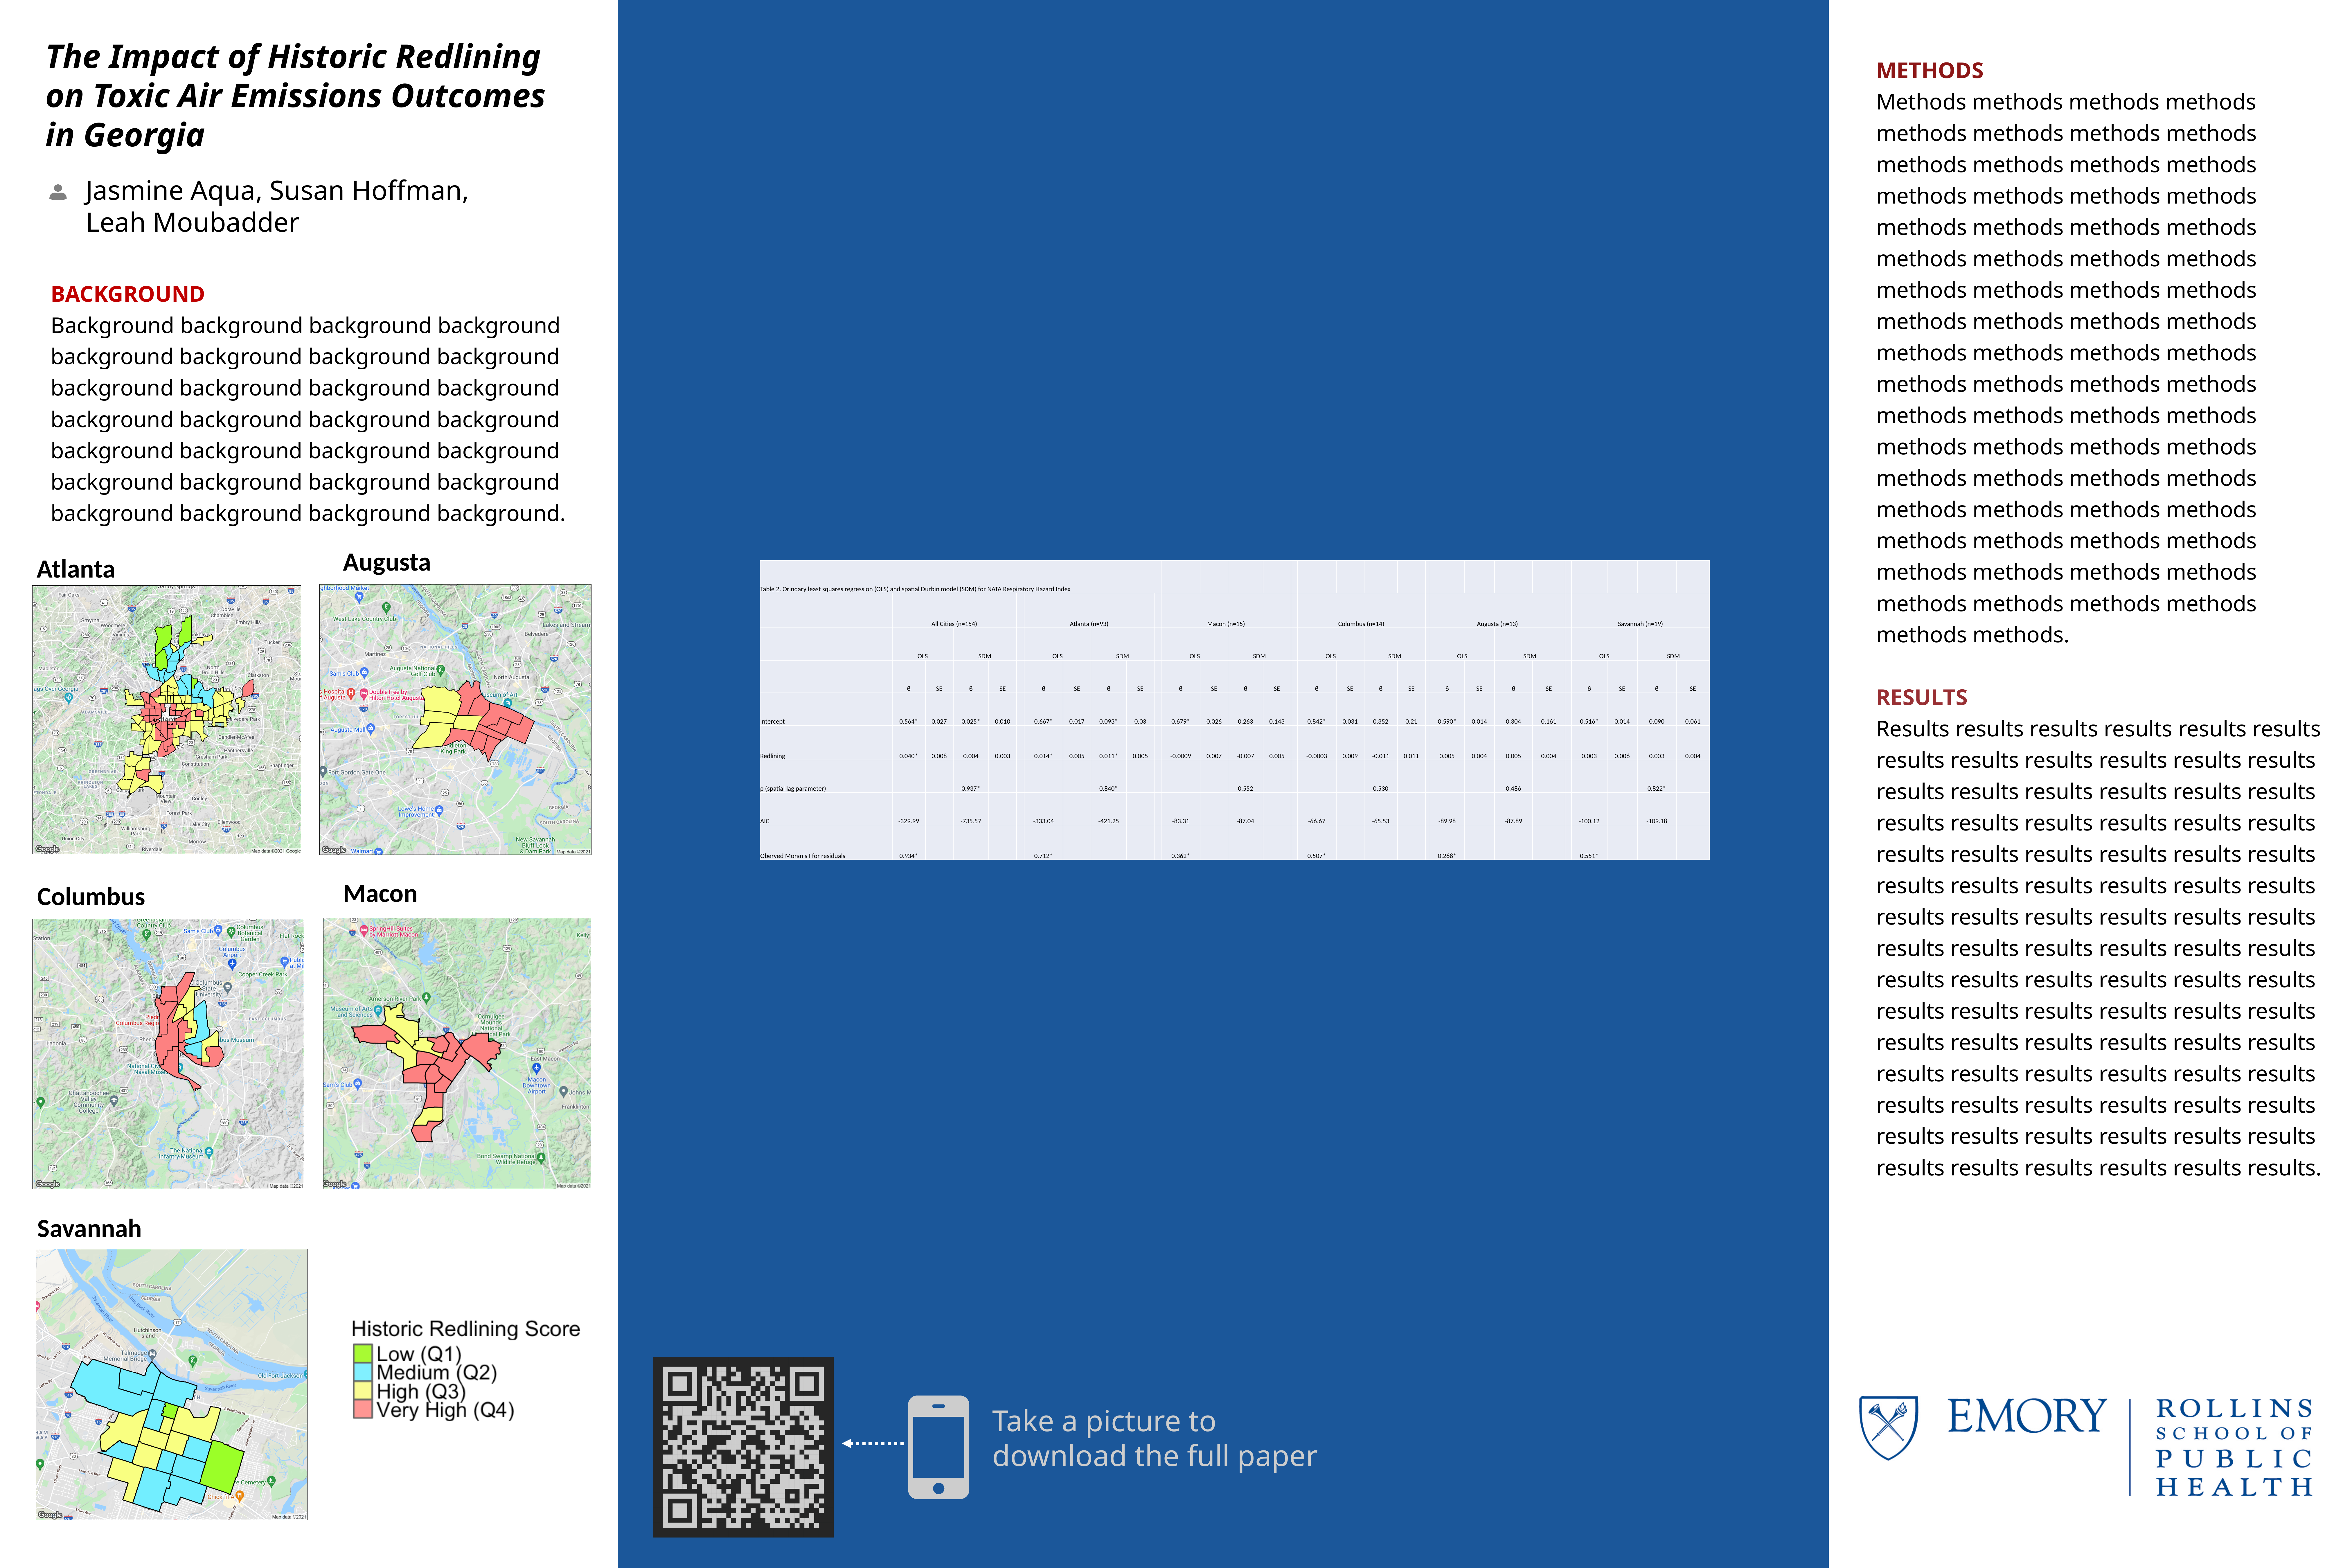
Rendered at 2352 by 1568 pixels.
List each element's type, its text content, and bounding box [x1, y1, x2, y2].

table_header [1200, 561, 1228, 593]
text_box BACKGROUND Background background background background background background background background background background background background background background background background background background background background background background background background background background background background. [46, 272, 572, 528]
table_cell SE [926, 661, 953, 693]
table_cell SDM [1091, 628, 1154, 660]
table_cell [1017, 661, 1024, 693]
table_header [1677, 561, 1709, 593]
table_cell [1291, 726, 1297, 760]
table_cell [1127, 760, 1154, 792]
table_cell 0.014 [1607, 693, 1637, 725]
table_header [1533, 561, 1565, 593]
table_cell OLS [893, 628, 953, 660]
table_cell [1495, 825, 1532, 859]
table_cell [1017, 726, 1024, 760]
table_cell 0.026 [1200, 693, 1228, 725]
table_cell 0.937* [954, 760, 988, 792]
text_box [87, 244, 105, 260]
table_cell ϐ [1024, 661, 1063, 693]
table_cell SE [1533, 661, 1565, 693]
picture [32, 919, 304, 1189]
table_cell [1291, 825, 1297, 859]
table_cell ϐ [1430, 661, 1464, 693]
table_cell 0.840* [1091, 760, 1126, 792]
table_cell SE [989, 661, 1016, 693]
text_box [0, 0, 618, 1568]
table_cell [989, 760, 1016, 792]
picture [319, 584, 591, 855]
text_box [908, 1396, 970, 1499]
table_cell [1565, 793, 1571, 825]
table_cell ρ (spatial lag parameter) [760, 760, 892, 792]
table_header [1572, 561, 1607, 593]
table_header [1364, 561, 1397, 593]
table_cell [1155, 726, 1161, 760]
table_cell ϐ [1495, 661, 1532, 693]
table_cell [1337, 825, 1364, 859]
table_cell [1291, 593, 1297, 627]
table_cell 0.21 [1398, 693, 1425, 725]
table_cell ϐ [1364, 661, 1397, 693]
table_cell -109.18 [1638, 793, 1676, 825]
table_cell 0.025* [954, 693, 988, 725]
table_cell SDM [954, 628, 1016, 660]
table_cell [1607, 760, 1637, 792]
table_cell [989, 793, 1016, 825]
text_box [54, 184, 62, 192]
table_cell 0.934* [893, 825, 925, 859]
table_cell ϐ [893, 661, 925, 693]
text_box The Impact of Historic Redlining on Toxic Air Emissions Outcomes in Georgia [41, 33, 585, 155]
table_cell [1607, 825, 1637, 859]
table_cell [1155, 661, 1161, 693]
table_cell 0.009 [1337, 726, 1364, 760]
table_header [1263, 561, 1291, 593]
table_cell [1533, 825, 1565, 859]
table_cell SDM [1228, 628, 1291, 660]
table_cell [1063, 793, 1091, 825]
table_cell -0.0003 [1298, 726, 1336, 760]
table_cell 0.006 [1607, 726, 1637, 760]
table_header [1398, 561, 1425, 593]
table_cell SDM [1638, 628, 1709, 660]
table_cell [1063, 760, 1091, 792]
table_cell Intercept [760, 693, 892, 725]
table_cell [1017, 760, 1024, 792]
table_cell 0.014* [1024, 726, 1063, 760]
table_cell 0.027 [926, 693, 953, 725]
table_cell [1291, 628, 1297, 660]
table_cell [1337, 760, 1364, 792]
table_cell SE [1465, 661, 1494, 693]
table_cell [1565, 825, 1571, 859]
table_cell 0.712* [1024, 825, 1063, 859]
table_cell -0.011 [1364, 726, 1397, 760]
table_cell OLS [1024, 628, 1091, 660]
table_cell 0.822* [1638, 760, 1676, 792]
table_cell SE [1677, 661, 1709, 693]
picture [653, 1357, 834, 1538]
table_cell 0.014 [1465, 693, 1494, 725]
table_cell 0.004 [1465, 726, 1494, 760]
table_cell SDM [1364, 628, 1425, 660]
table_cell [989, 825, 1016, 859]
table_cell 0.005 [1063, 726, 1091, 760]
table_cell -89.98 [1430, 793, 1464, 825]
table_cell 0.304 [1495, 693, 1532, 725]
table_cell -87.89 [1495, 793, 1532, 825]
table_cell [1263, 760, 1291, 792]
table_header [1228, 561, 1263, 593]
table_cell 0.003 [1572, 726, 1607, 760]
table_cell [1607, 793, 1637, 825]
table_cell All Cities (n=154) [893, 593, 1016, 627]
table_header [1430, 561, 1464, 593]
table_cell -421.25 [1091, 793, 1126, 825]
table_cell OLS [1298, 628, 1364, 660]
table_cell ϐ [1161, 661, 1200, 693]
table_cell [1533, 760, 1565, 792]
table_cell [1426, 628, 1430, 660]
table_cell [1465, 793, 1494, 825]
table_cell [1017, 825, 1024, 859]
table_cell 0.352 [1364, 693, 1397, 725]
table_cell [1127, 793, 1154, 825]
table_header [1565, 561, 1571, 593]
table_cell 0.842* [1298, 693, 1336, 725]
table_cell -0.007 [1228, 726, 1263, 760]
table_cell ϐ [1298, 661, 1336, 693]
picture [352, 1311, 591, 1421]
table_cell [1155, 760, 1161, 792]
table_cell 0.061 [1677, 693, 1709, 725]
table_cell 0.263 [1228, 693, 1263, 725]
text_box Augusta [339, 542, 436, 578]
table_cell OLS [1430, 628, 1494, 660]
table_cell [926, 825, 953, 859]
table_cell 0.011* [1091, 726, 1126, 760]
table_cell [1465, 825, 1494, 859]
text_box [77, 262, 115, 280]
table_cell Oberved Moran's I for residuals [760, 825, 892, 859]
table_cell [1677, 760, 1709, 792]
text_box Savannah [33, 1209, 147, 1245]
text_box Columbus [33, 877, 150, 913]
table_cell [1426, 726, 1430, 760]
table_cell [1533, 793, 1565, 825]
table_cell [1565, 661, 1571, 693]
table_cell OLS [1572, 628, 1637, 660]
table_cell Redlining [760, 726, 892, 760]
table_cell [1200, 760, 1228, 792]
table_cell 0.004 [1677, 726, 1709, 760]
table_cell [1291, 693, 1297, 725]
table_cell 0.005 [1495, 726, 1532, 760]
table_cell 0.590* [1430, 693, 1464, 725]
table_cell ϐ [1638, 661, 1676, 693]
text_box Atlanta [32, 549, 121, 585]
table_cell [1398, 825, 1425, 859]
table_cell [1398, 793, 1425, 825]
table_cell 0.003 [1638, 726, 1676, 760]
table_cell [926, 760, 953, 792]
table_cell 0.552 [1228, 760, 1263, 792]
table_cell [1063, 825, 1091, 859]
table_cell SE [1398, 661, 1425, 693]
table_cell [1155, 793, 1161, 825]
table_cell [1017, 628, 1024, 660]
table_cell 0.004 [1533, 726, 1565, 760]
table_cell [1017, 793, 1024, 825]
table_cell [1155, 628, 1161, 660]
table_cell SE [1337, 661, 1364, 693]
table_cell [1127, 825, 1154, 859]
table_cell 0.530 [1364, 760, 1397, 792]
text_box Non-Cognitive Predictors of Student Success: A Predictive Validity Comparison Between Domestic and International Students [1828, 0, 2352, 1568]
table_cell [1426, 825, 1430, 859]
table_cell -65.53 [1364, 793, 1397, 825]
table_cell -735.57 [954, 793, 988, 825]
table_cell SDM [1495, 628, 1565, 660]
table_cell ϐ [1228, 661, 1263, 693]
table_cell [1337, 793, 1364, 825]
table_cell [1017, 593, 1024, 627]
text_box METHODS Methods methods methods methods methods methods methods methods methods methods methods methods methods methods methods methods methods methods methods methods methods methods methods methods methods methods methods methods methods methods methods methods methods methods methods methods methods methods methods methods methods methods methods methods methods methods methods methods methods methods methods methods methods methods methods methods methods methods methods methods methods methods methods methods methods methods methods methods methods methods. RESULTS Results results results results results results results results results results results results results results results results results results results results results results results results results results results results results results results results results results results results results results results results results results results results results results results results results results results results results results results results results results results results results results results results results results results results results results results results results results results results results results results results results results results results results results results results results results. [1872, 49, 2328, 1380]
table_cell [1024, 760, 1063, 792]
table_cell -329.99 [893, 793, 925, 825]
table_cell 0.667* [1024, 693, 1063, 725]
table_header [1337, 561, 1364, 593]
table_header [1298, 561, 1336, 593]
table_cell Columbus (n=14) [1298, 593, 1425, 627]
table_cell 0.679* [1161, 693, 1200, 725]
table_header [1607, 561, 1637, 593]
table_header [1495, 561, 1532, 593]
table_cell 0.486 [1495, 760, 1532, 792]
table_cell [1200, 825, 1228, 859]
table_cell [1572, 760, 1607, 792]
table_cell ϐ [1572, 661, 1607, 693]
table_cell 0.005 [1430, 726, 1464, 760]
table_cell SE [1200, 661, 1228, 693]
table_cell 0.011 [1398, 726, 1425, 760]
table_cell [1291, 793, 1297, 825]
table_cell Atlanta (n=93) [1024, 593, 1154, 627]
table_cell [1465, 760, 1494, 792]
table_cell 0.268* [1430, 825, 1464, 859]
table_cell ϐ [954, 661, 988, 693]
table_cell -87.04 [1228, 793, 1263, 825]
table_header [1638, 561, 1676, 593]
table_cell [1155, 693, 1161, 725]
table_cell -100.12 [1572, 793, 1607, 825]
table_cell [1565, 760, 1571, 792]
text_box Macon [339, 873, 422, 909]
table_header [1291, 561, 1297, 593]
table_cell [1426, 593, 1430, 627]
table_cell [1426, 760, 1430, 792]
table_cell 0.564* [893, 693, 925, 725]
table_cell 0.093* [1091, 693, 1126, 725]
table_cell -66.67 [1298, 793, 1336, 825]
picture [32, 585, 301, 854]
table_cell [1426, 661, 1430, 693]
table_cell [1291, 661, 1297, 693]
table_cell SE [1607, 661, 1637, 693]
table_cell [1677, 793, 1709, 825]
table_cell [1565, 693, 1571, 725]
text_box Take a picture to download the full paper [988, 1400, 1373, 1474]
table_cell SE [1127, 661, 1154, 693]
table_cell Savannah (n=19) [1572, 593, 1709, 627]
table_cell [1426, 793, 1430, 825]
picture [1857, 1380, 2330, 1502]
table_cell Macon (n=15) [1161, 593, 1291, 627]
table_cell [1161, 760, 1200, 792]
table_cell -333.04 [1024, 793, 1063, 825]
picture [35, 1249, 308, 1520]
table_cell 0.143 [1263, 693, 1291, 725]
picture [323, 918, 591, 1189]
table_cell [1565, 628, 1571, 660]
table_cell [954, 825, 988, 859]
table_cell [1228, 825, 1263, 859]
table_cell [1430, 760, 1464, 792]
table_cell [1155, 593, 1161, 627]
table_cell [760, 628, 892, 660]
table_cell 0.007 [1200, 726, 1228, 760]
table_cell [1200, 793, 1228, 825]
table_cell ϐ [1091, 661, 1126, 693]
table_cell [1263, 825, 1291, 859]
table_cell [1426, 693, 1430, 725]
table_cell AIC [760, 793, 892, 825]
table_header [1465, 561, 1494, 593]
table_header [1426, 561, 1430, 593]
table_cell [1565, 593, 1571, 627]
table_cell 0.005 [1263, 726, 1291, 760]
table_cell 0.516* [1572, 693, 1607, 725]
table_cell 0.362* [1161, 825, 1200, 859]
table_cell [760, 593, 892, 627]
table_cell 0.040* [893, 726, 925, 760]
table_cell [1565, 726, 1571, 760]
table_cell 0.003 [989, 726, 1016, 760]
table_cell [926, 793, 953, 825]
table_cell [893, 760, 925, 792]
table_header Table 2. Orindary least squares regression (OLS) and spatial Durbin model (SDM) for NATA Respiratory Hazard Index [760, 561, 1161, 593]
table_cell [1364, 825, 1397, 859]
table_cell 0.090 [1638, 693, 1676, 725]
table_cell 0.005 [1127, 726, 1154, 760]
table_cell 0.010 [989, 693, 1016, 725]
table_cell SE [1263, 661, 1291, 693]
table_cell Augusta (n=13) [1430, 593, 1565, 627]
table_cell -83.31 [1161, 793, 1200, 825]
table_cell 0.031 [1337, 693, 1364, 725]
table_header [1161, 561, 1200, 593]
table_cell [1298, 760, 1336, 792]
table_cell 0.551* [1572, 825, 1607, 859]
table_cell 0.017 [1063, 693, 1091, 725]
table_cell [1091, 825, 1126, 859]
table_cell 0.03 [1127, 693, 1154, 725]
table_cell [1398, 760, 1425, 792]
table_cell [1677, 825, 1709, 859]
text_box Jasmine Aqua, Susan Hoffman, Leah Moubadder [81, 171, 537, 239]
table_cell [1263, 793, 1291, 825]
table_cell SE [1063, 661, 1091, 693]
table_cell 0.161 [1533, 693, 1565, 725]
table_cell [1638, 825, 1676, 859]
table_cell OLS [1161, 628, 1228, 660]
table_cell -0.0009 [1161, 726, 1200, 760]
table_cell 0.004 [954, 726, 988, 760]
table_cell [1155, 825, 1161, 859]
table_cell [760, 661, 892, 693]
table_cell 0.008 [926, 726, 953, 760]
table_cell [1017, 693, 1024, 725]
table_cell 0.507* [1298, 825, 1336, 859]
text_box [49, 193, 67, 200]
table_cell [1291, 760, 1297, 792]
